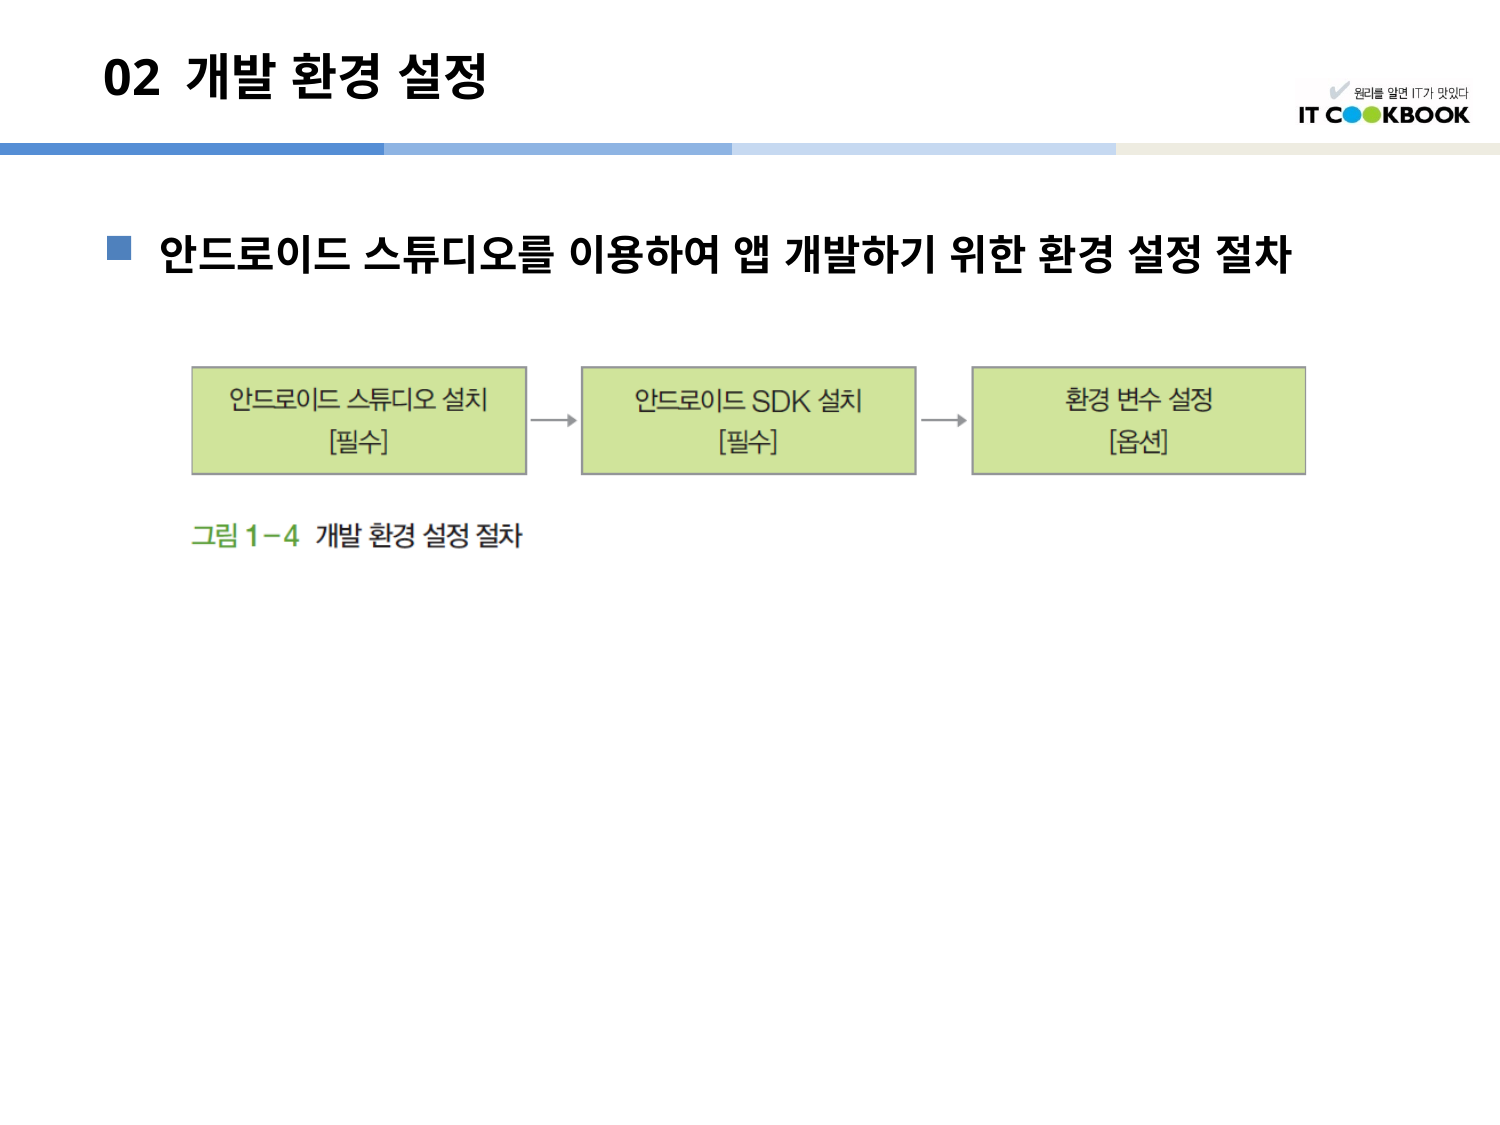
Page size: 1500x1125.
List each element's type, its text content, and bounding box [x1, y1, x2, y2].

list 안드로이드 스튜디오를 이용하여 앱 개발하기 위한 환경 설정 절차 [88, 196, 1436, 1083]
picture [1295, 78, 1473, 125]
title 02 개발 환경 설정 [88, 30, 1330, 121]
picture [178, 349, 1330, 568]
